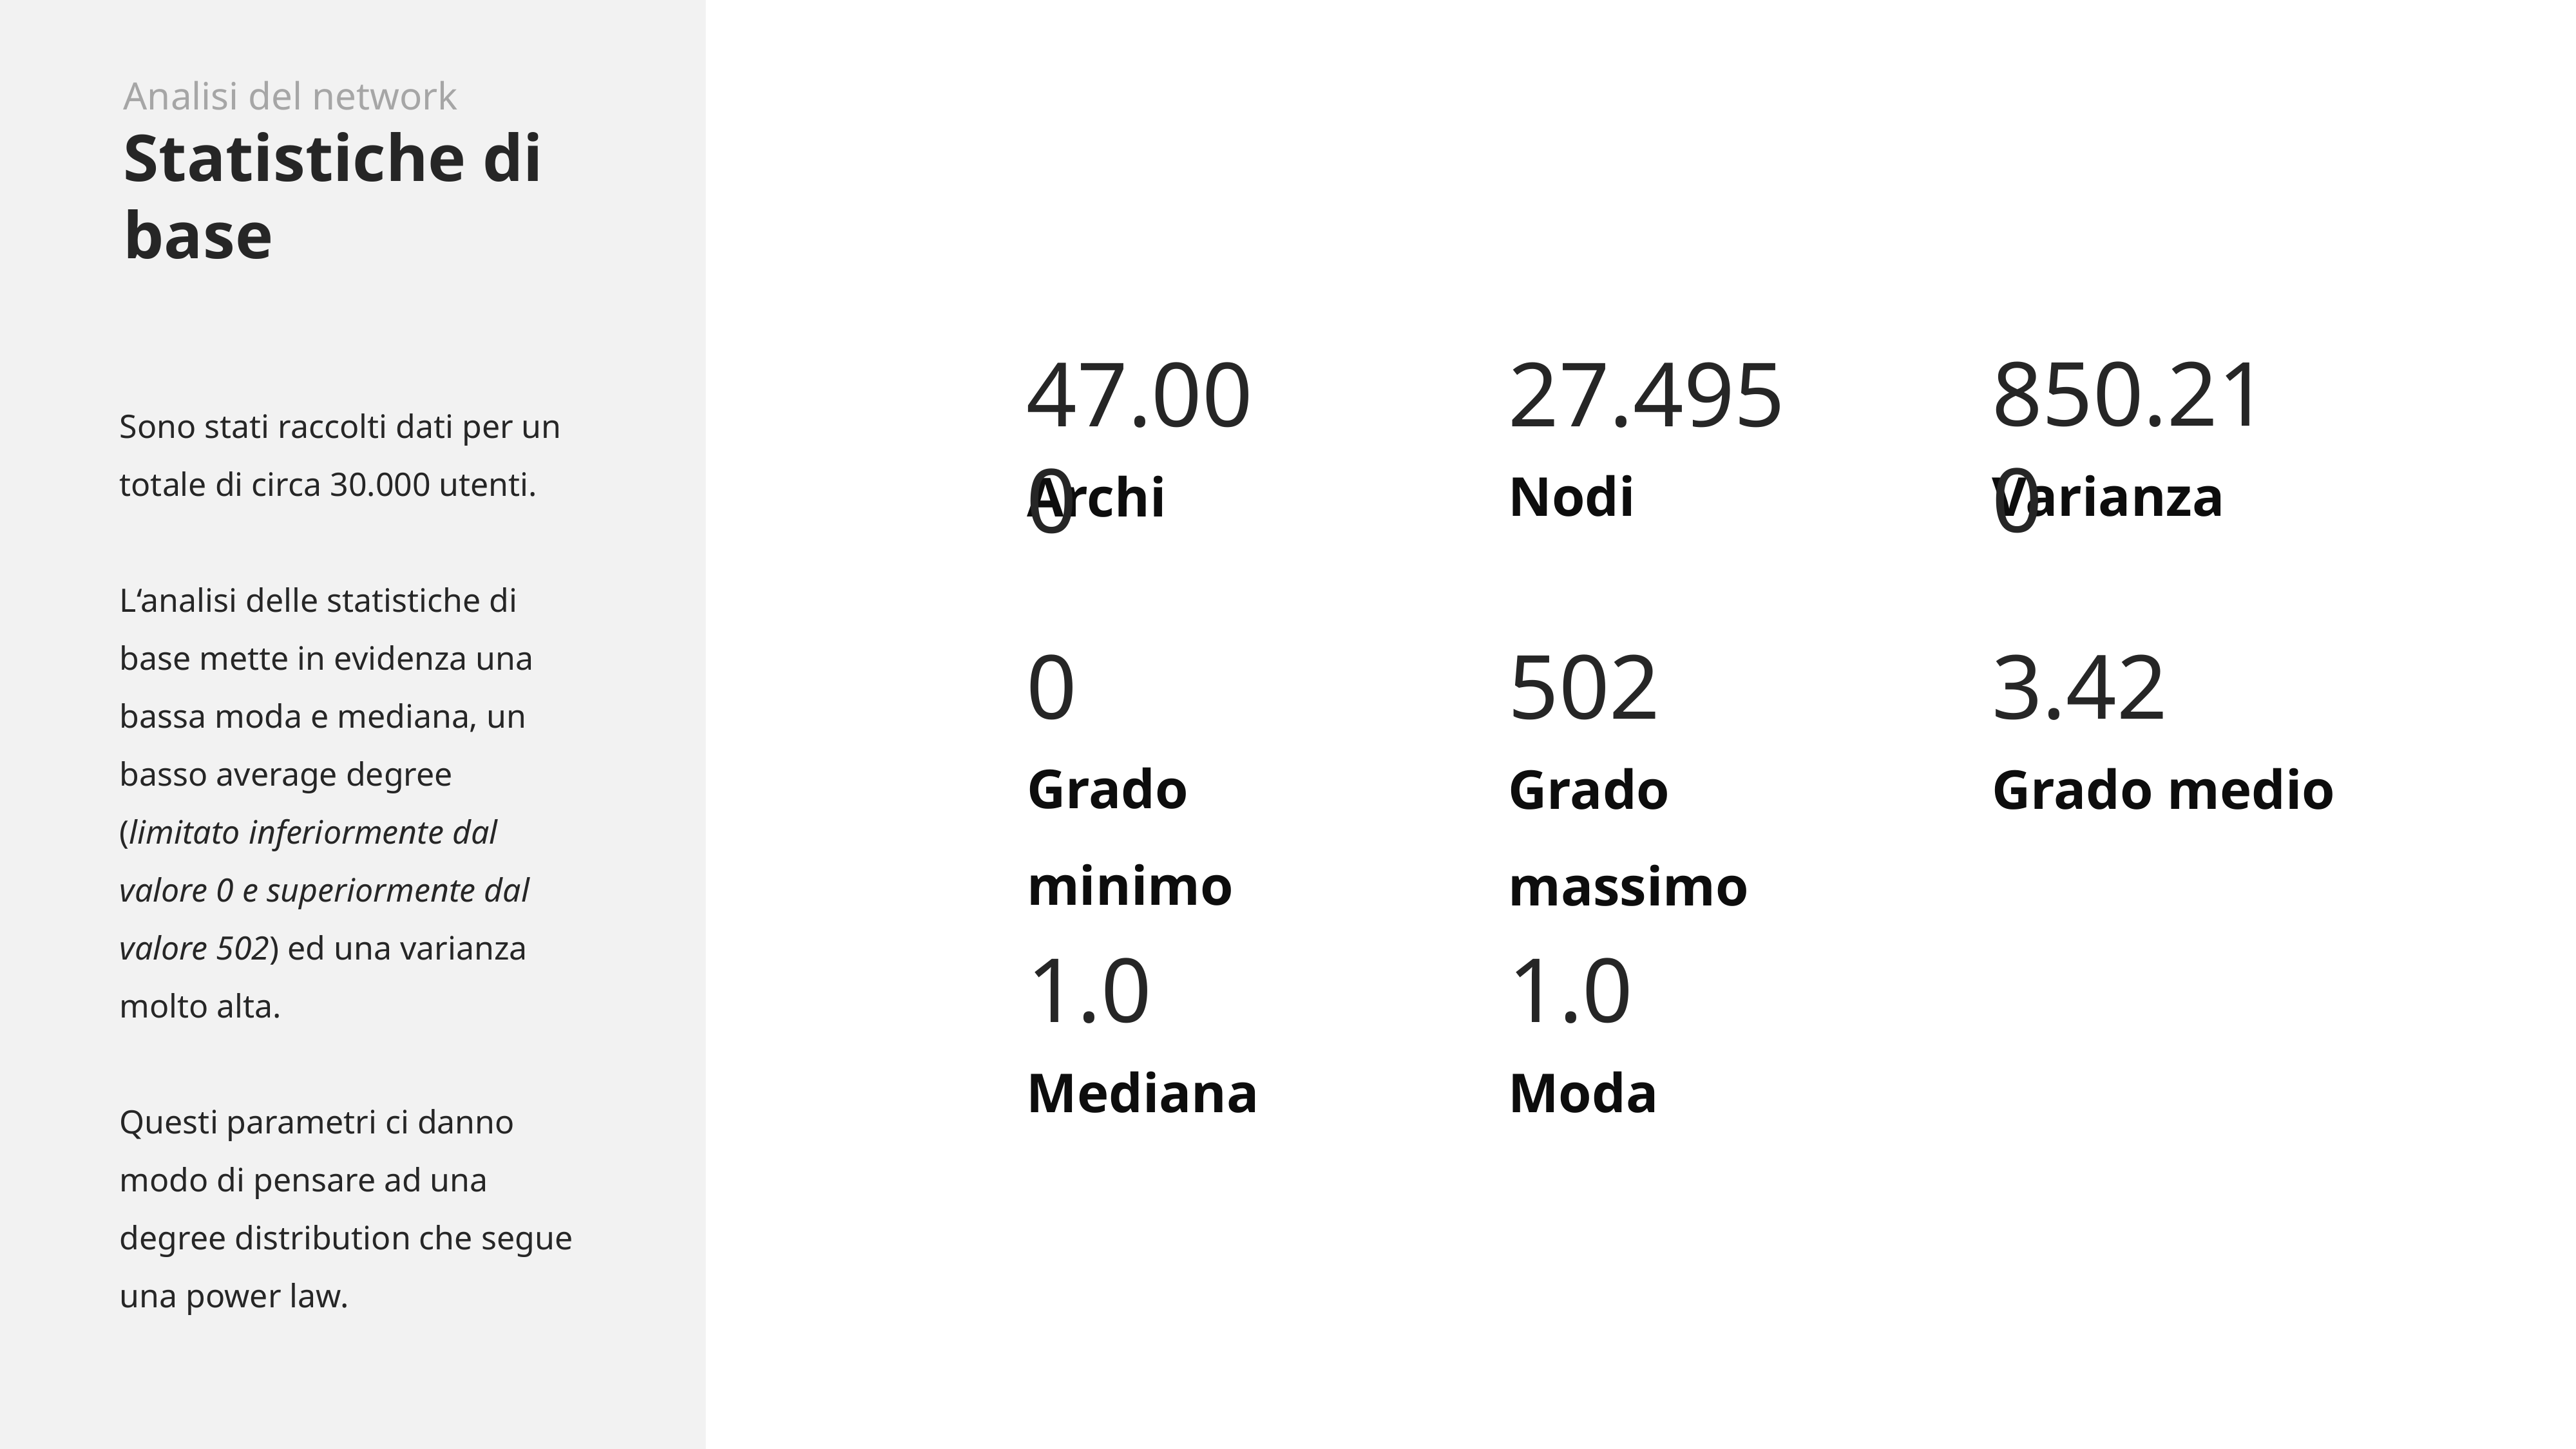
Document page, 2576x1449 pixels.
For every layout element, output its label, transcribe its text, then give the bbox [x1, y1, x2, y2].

text_box Sono stati raccolti dati per un totale di circa 30.000 utenti. L‘analisi delle statistiche di base mette in evidenza una bassa moda e mediana, un basso average degree (limitato inferiormente dal valore 0 e superiormente dal valore 502) ed una varianza molto alta. Questi parametri ci danno modo di pensare ad una degree distribution che segue una power law. [110, 382, 587, 1320]
text_box Analisi del network Statistiche di base [114, 67, 594, 276]
text_box [0, 0, 706, 1449]
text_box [1017, 332, 2367, 1119]
